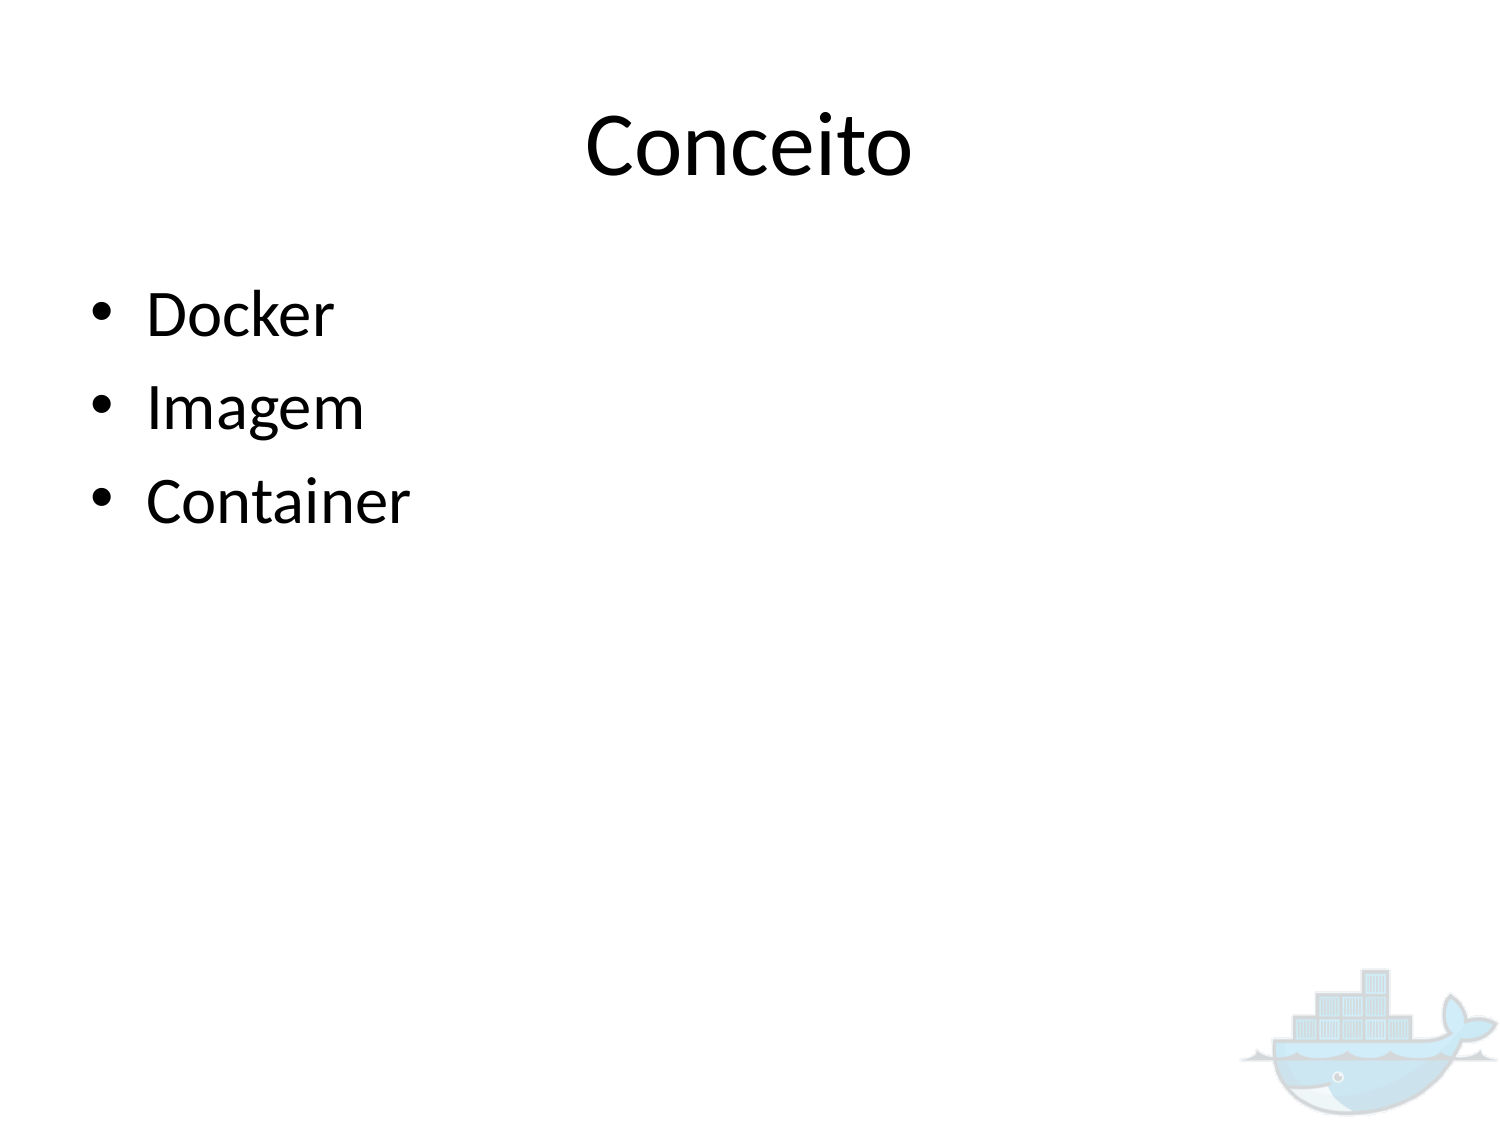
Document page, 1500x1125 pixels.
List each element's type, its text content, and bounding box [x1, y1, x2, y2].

list Docker Imagem Container [75, 262, 1425, 1005]
picture [1238, 963, 1500, 1117]
title Conceito [75, 45, 1425, 233]
